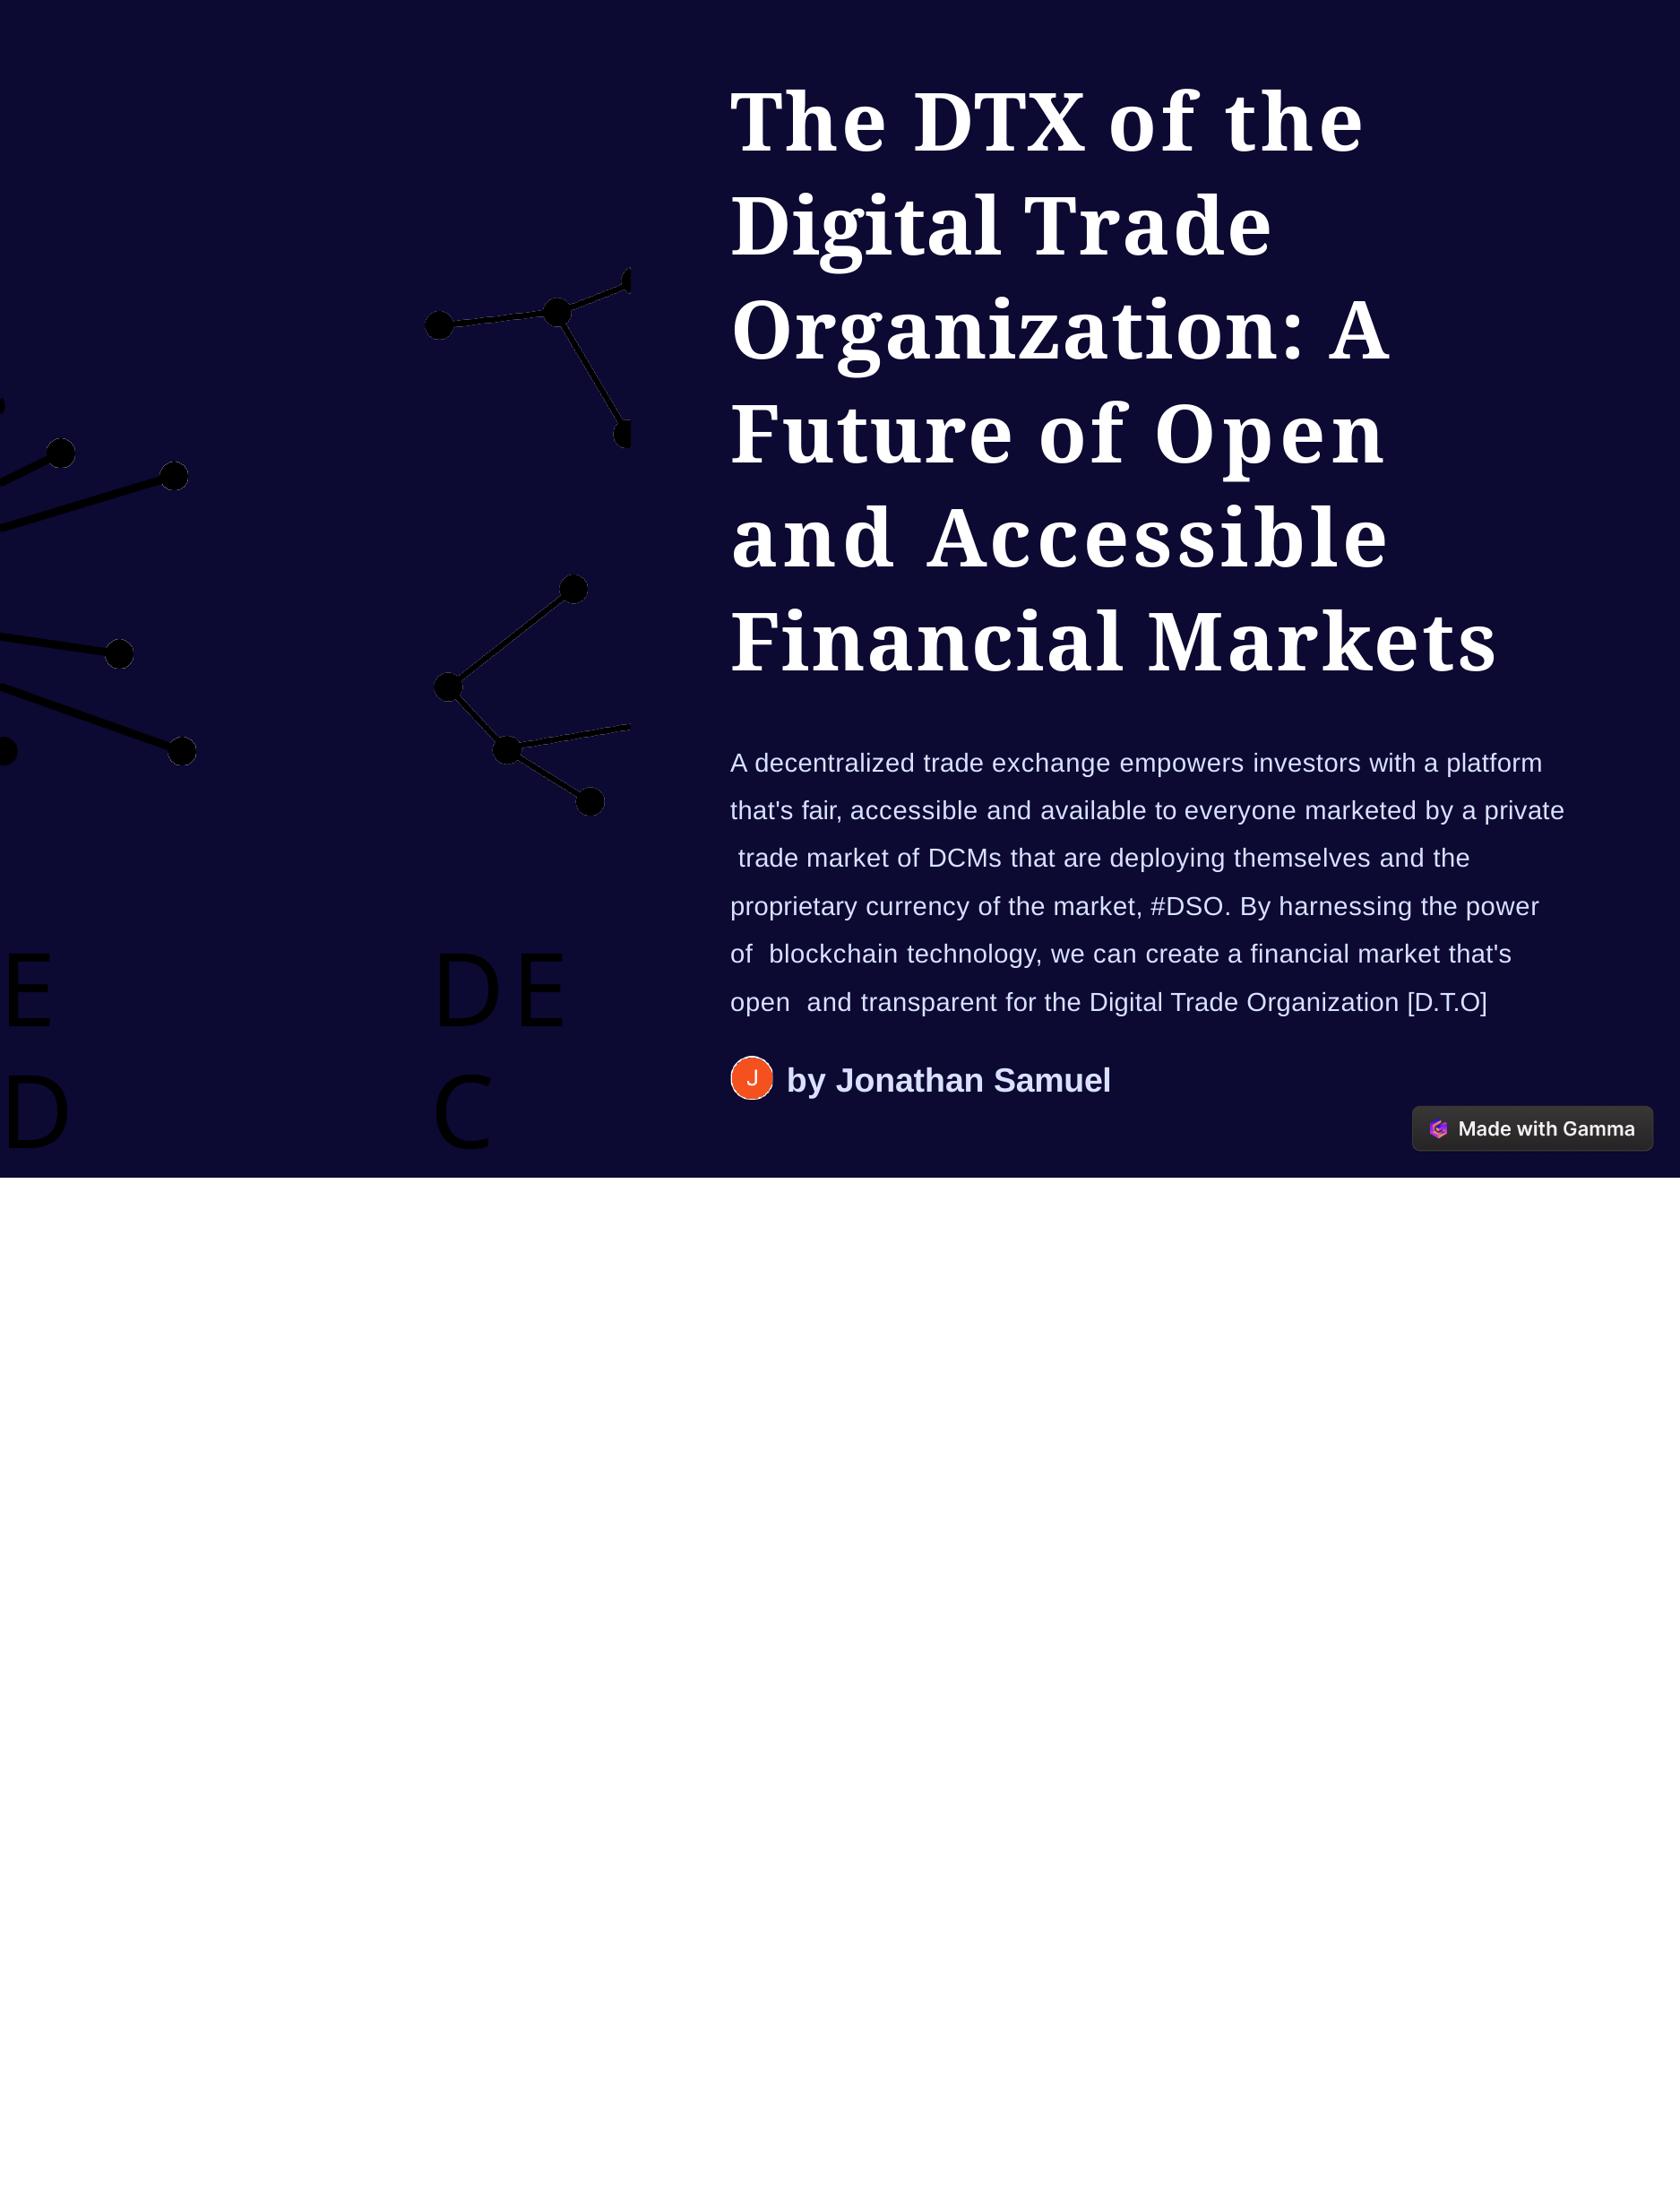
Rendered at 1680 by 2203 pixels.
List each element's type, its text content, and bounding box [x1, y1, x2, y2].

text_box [0, 438, 189, 533]
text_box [0, 682, 197, 766]
text_box [1403, 1097, 1662, 1160]
text_box [425, 267, 633, 448]
text_box [434, 575, 633, 816]
text_box by Jonathan Samuel [784, 1057, 1116, 1100]
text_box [0, 632, 134, 669]
text_box [730, 1056, 773, 1100]
text_box The DTX of the Digital Trade Organization: A Future of Open and Accessible Financial Markets A decentralized trade exchange empowers investors with a platform that's fair, accessible and available to everyone marketed by a private trade market of DCMs that are deploying themselves and the proprietary currency of the market, #DSO. By harnessing the power of blockchain technology, we can create a financial market that's open and transparent for the Digital Trade Organization [D.T.O] [728, 61, 1569, 1016]
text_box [0, 396, 5, 416]
text_box ED [0, 922, 132, 1170]
text_box DEC [428, 922, 628, 1170]
